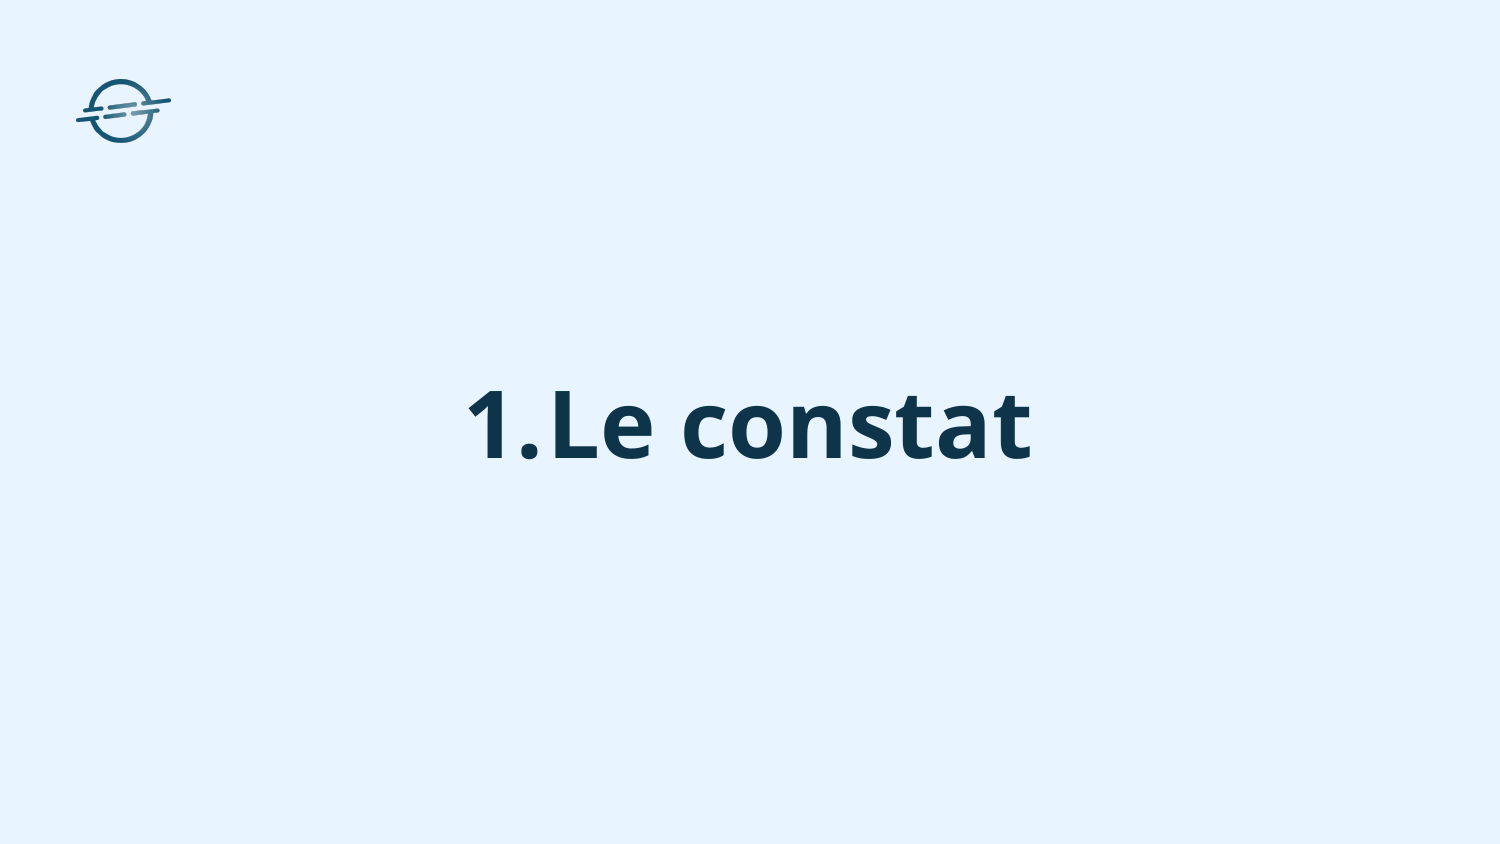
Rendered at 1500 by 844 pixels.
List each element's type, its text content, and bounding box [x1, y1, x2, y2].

title Le constat [314, 349, 1186, 495]
picture [75, 78, 171, 143]
